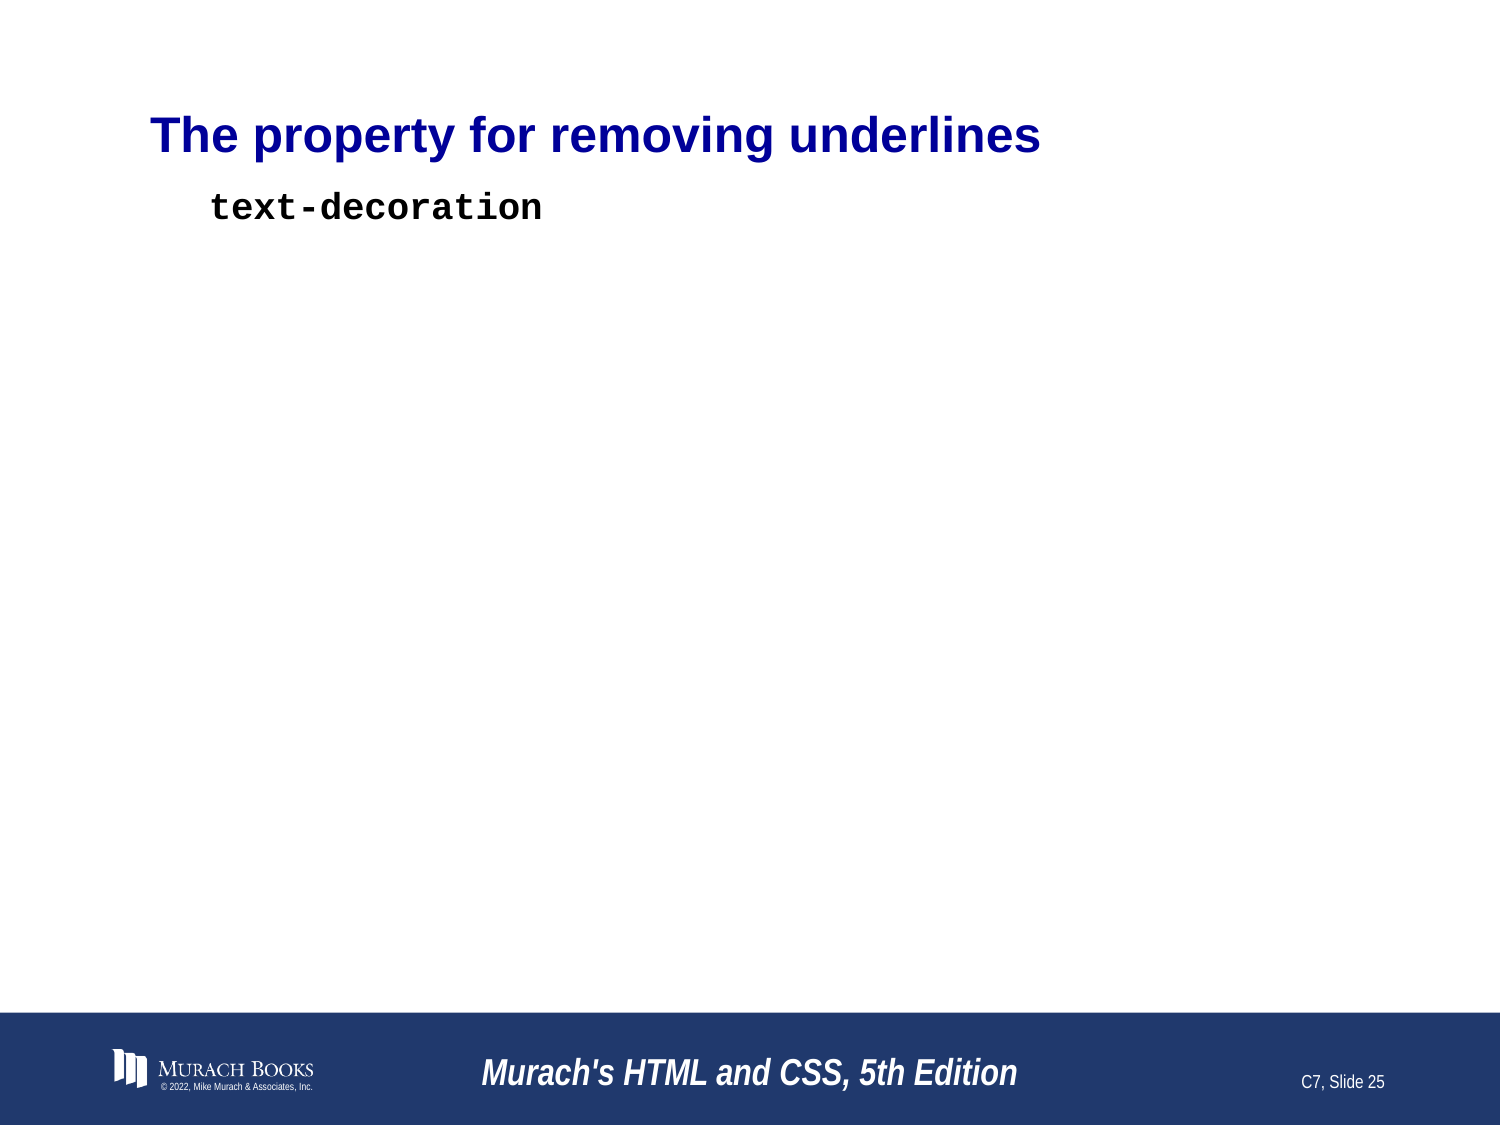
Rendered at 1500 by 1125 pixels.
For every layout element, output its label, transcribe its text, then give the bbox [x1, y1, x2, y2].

list text-decoration [137, 174, 1350, 975]
slide_number C7, Slide 25 [1087, 1025, 1400, 1100]
footer © 2022, Mike Murach & Associates, Inc. [12, 1025, 463, 1100]
slide_number Murach's HTML and CSS, 5th Edition [463, 1025, 1050, 1100]
title The property for removing underlines [150, 102, 1350, 164]
